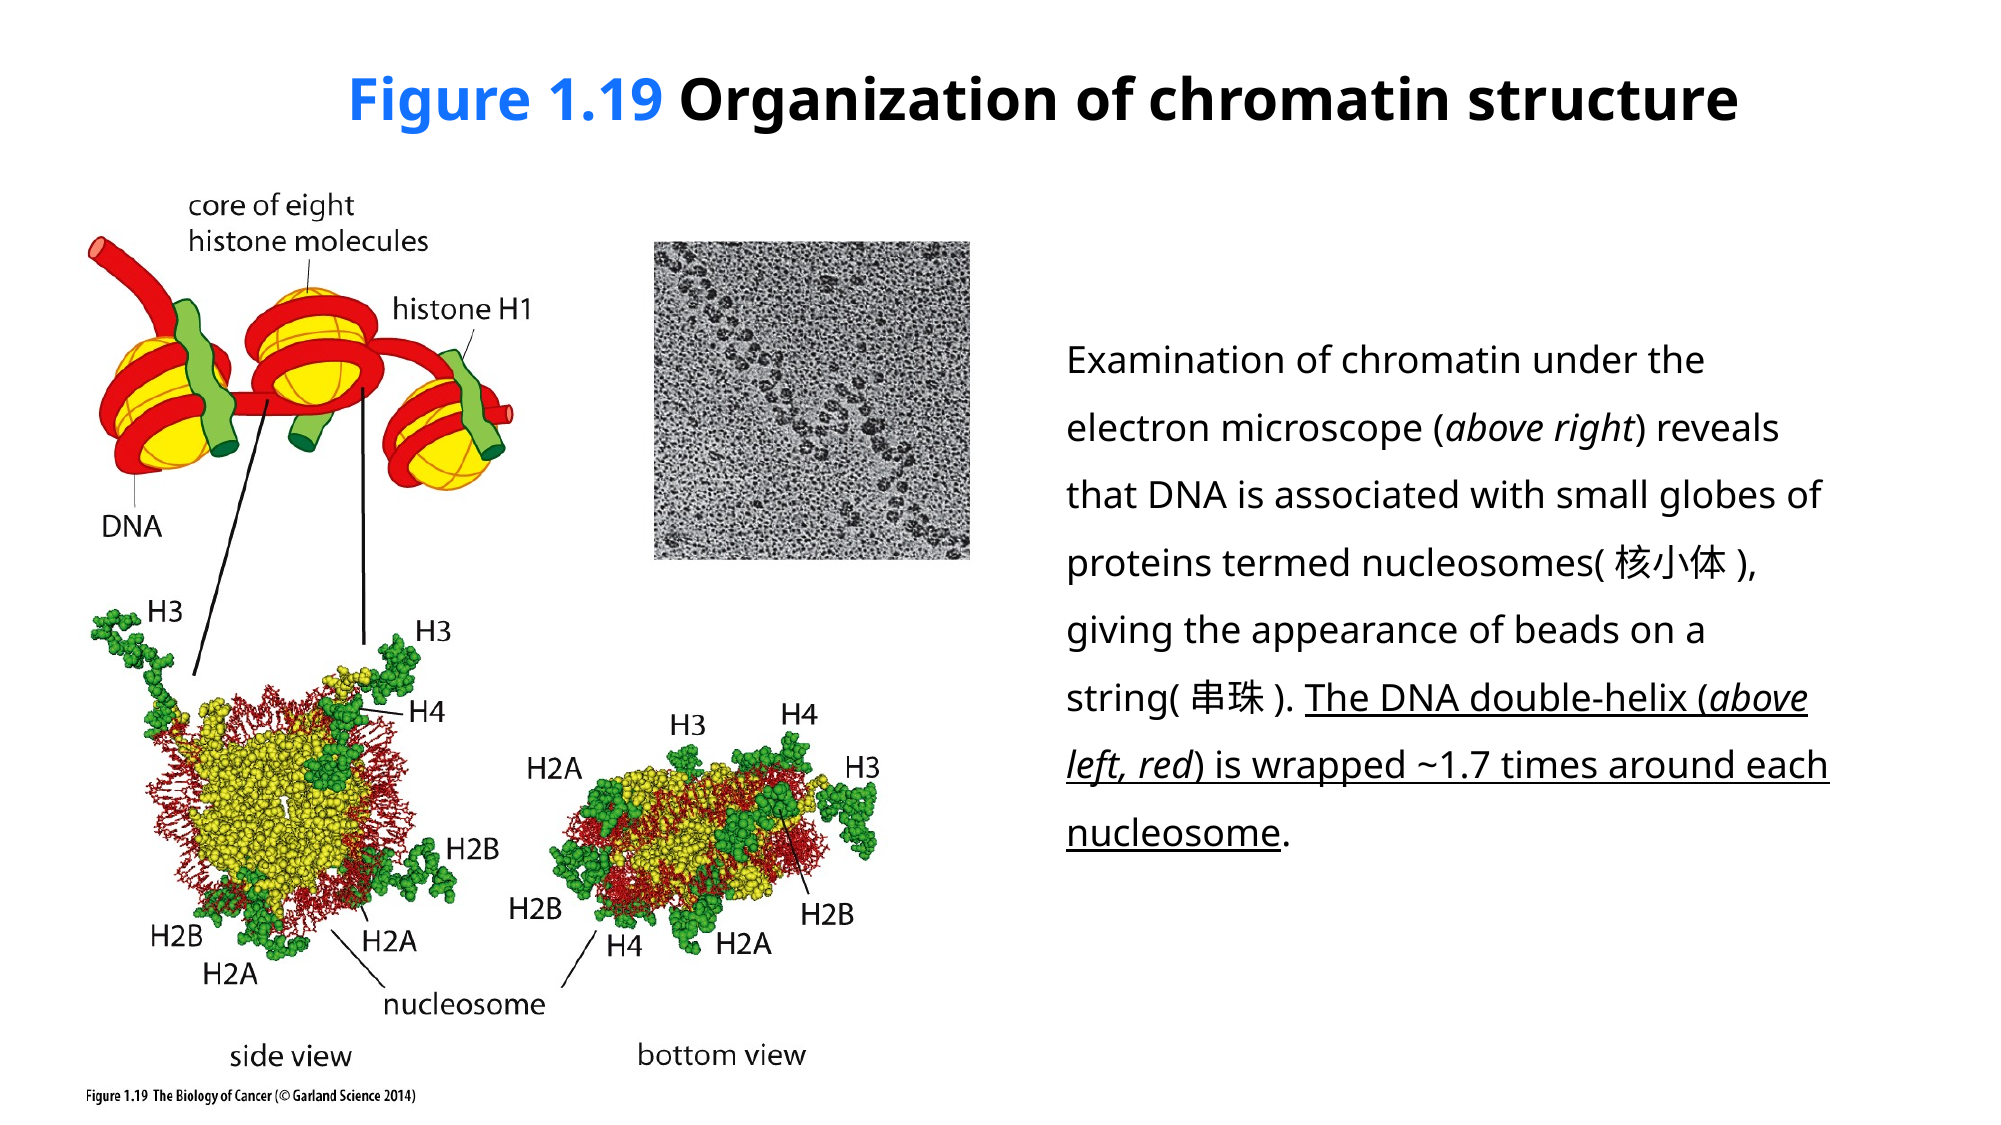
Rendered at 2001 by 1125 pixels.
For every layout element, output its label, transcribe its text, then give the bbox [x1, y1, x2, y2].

picture [78, 183, 979, 1108]
text_box Figure 1.19 Organization of chromatin structure [333, 20, 1770, 140]
text_box Examination of chromatin under the electron microscope (above right) reveals that DNA is associated with small globes of proteins termed nucleosomes(核小体), giving the appearance of beads on a string(串珠). The DNA double-helix (above left, red) is wrapped ~1.7 times around each nucleosome. [1051, 261, 1864, 862]
